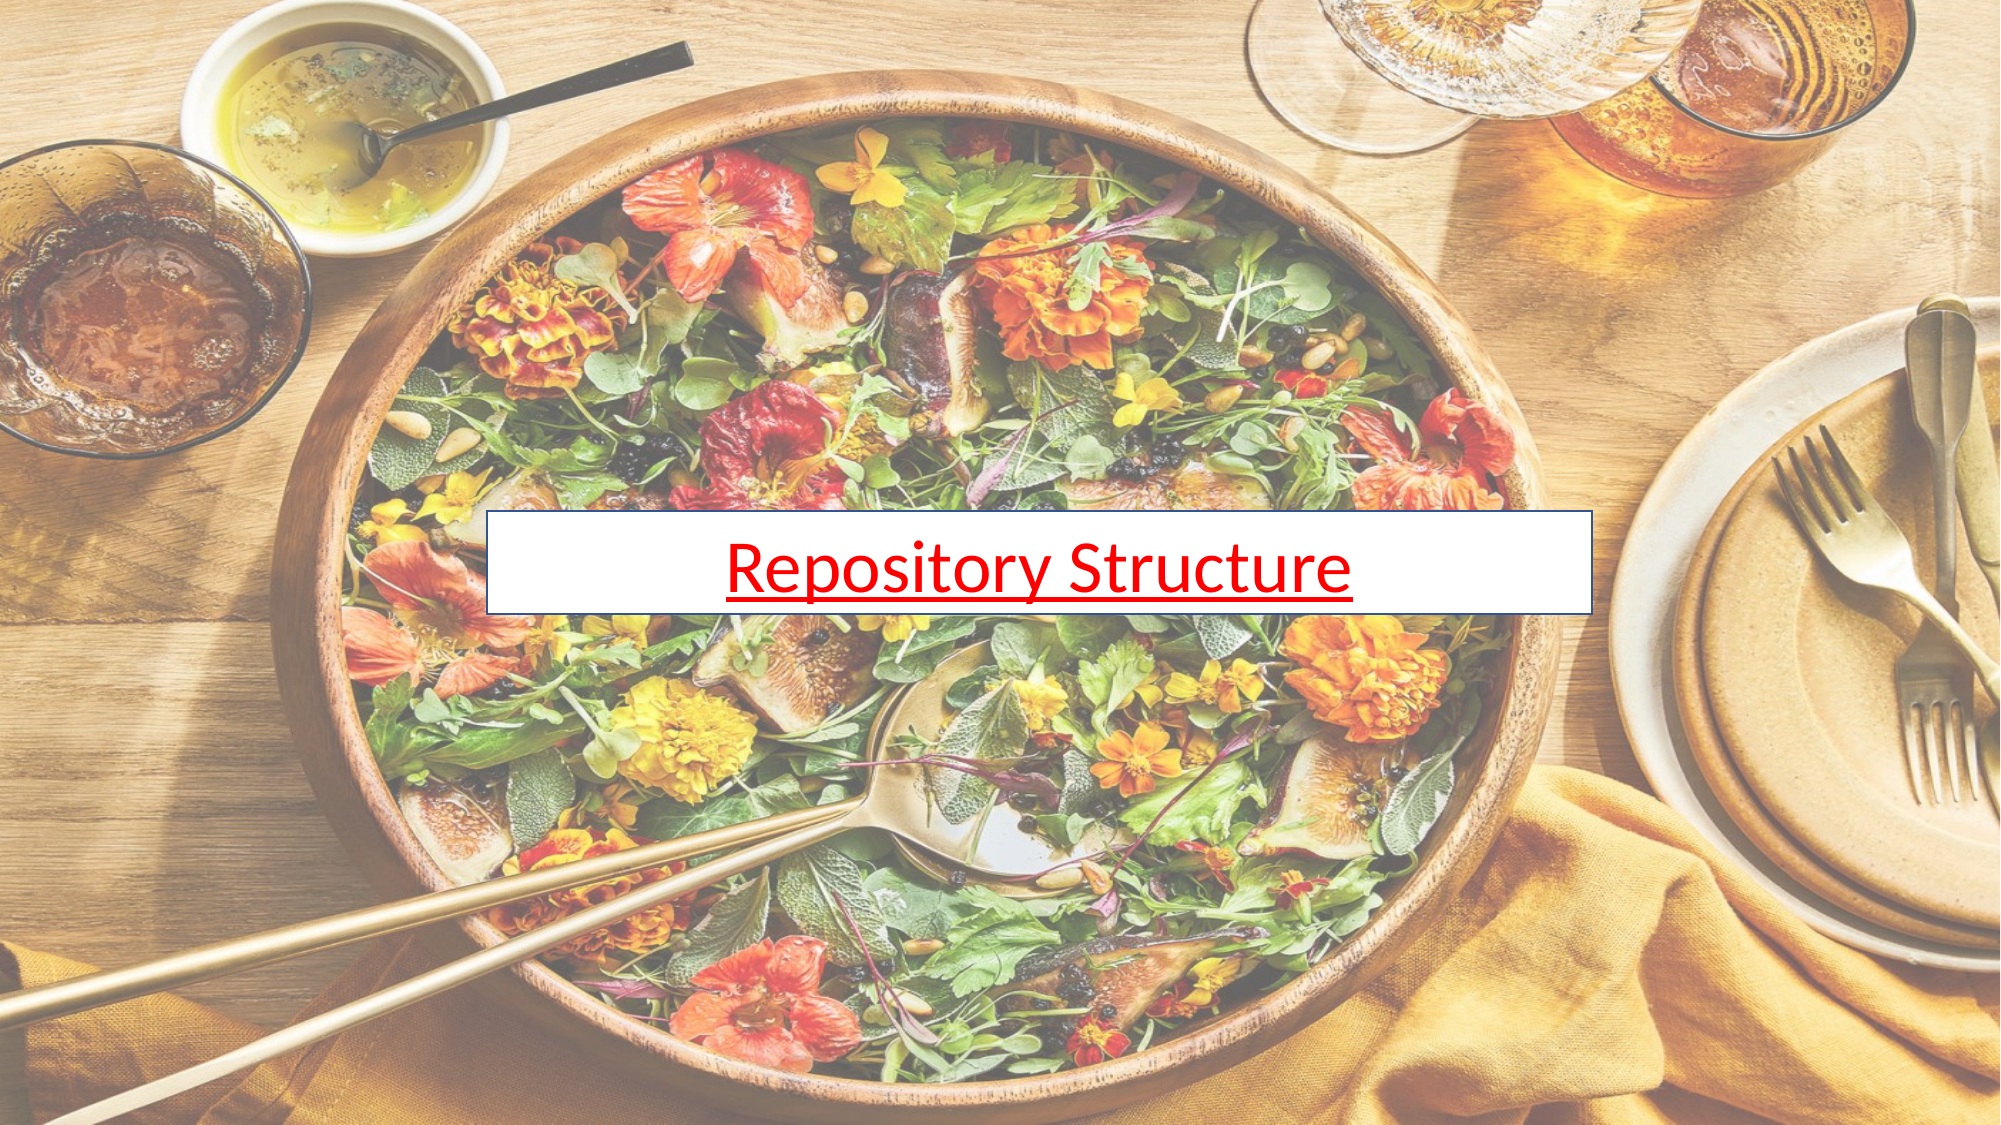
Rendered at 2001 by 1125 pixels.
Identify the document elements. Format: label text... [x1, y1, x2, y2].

picture [0, 0, 2001, 1125]
text_box Repository Structure [486, 510, 1593, 615]
